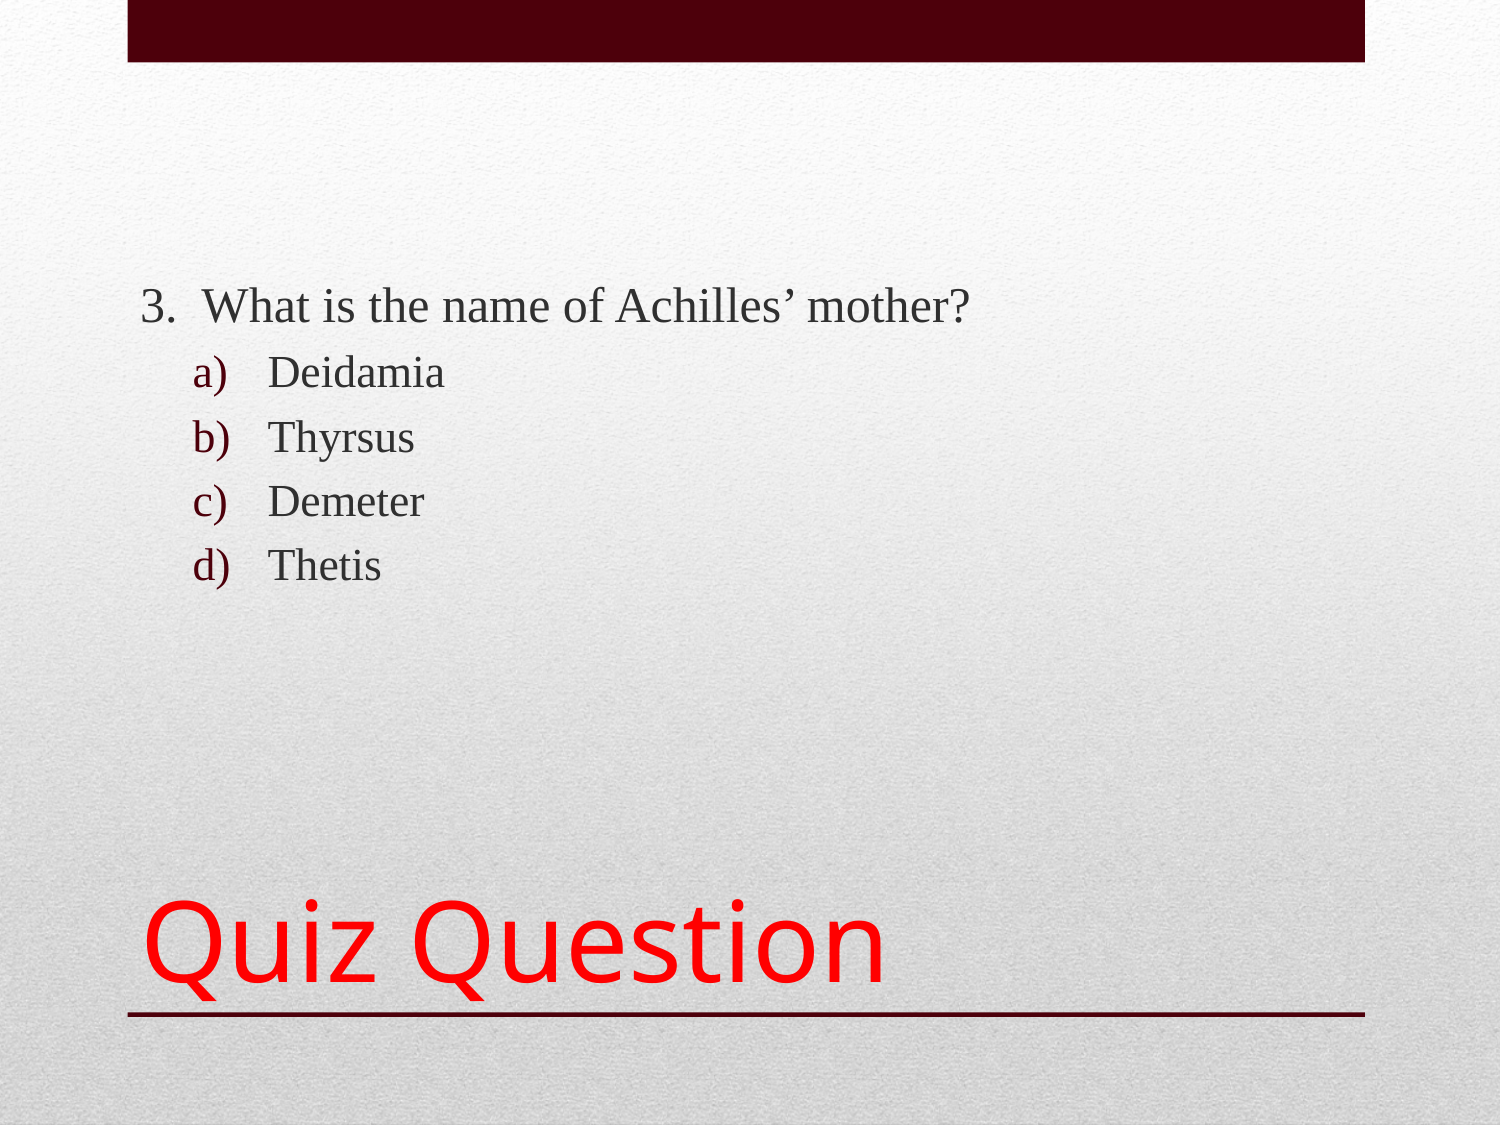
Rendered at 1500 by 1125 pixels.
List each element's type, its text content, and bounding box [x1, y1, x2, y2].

title Quiz Question [125, 750, 1238, 1013]
list 3. What is the name of Achilles’ mother? Deidamia Thyrsus Demeter Thetis [125, 112, 1363, 750]
